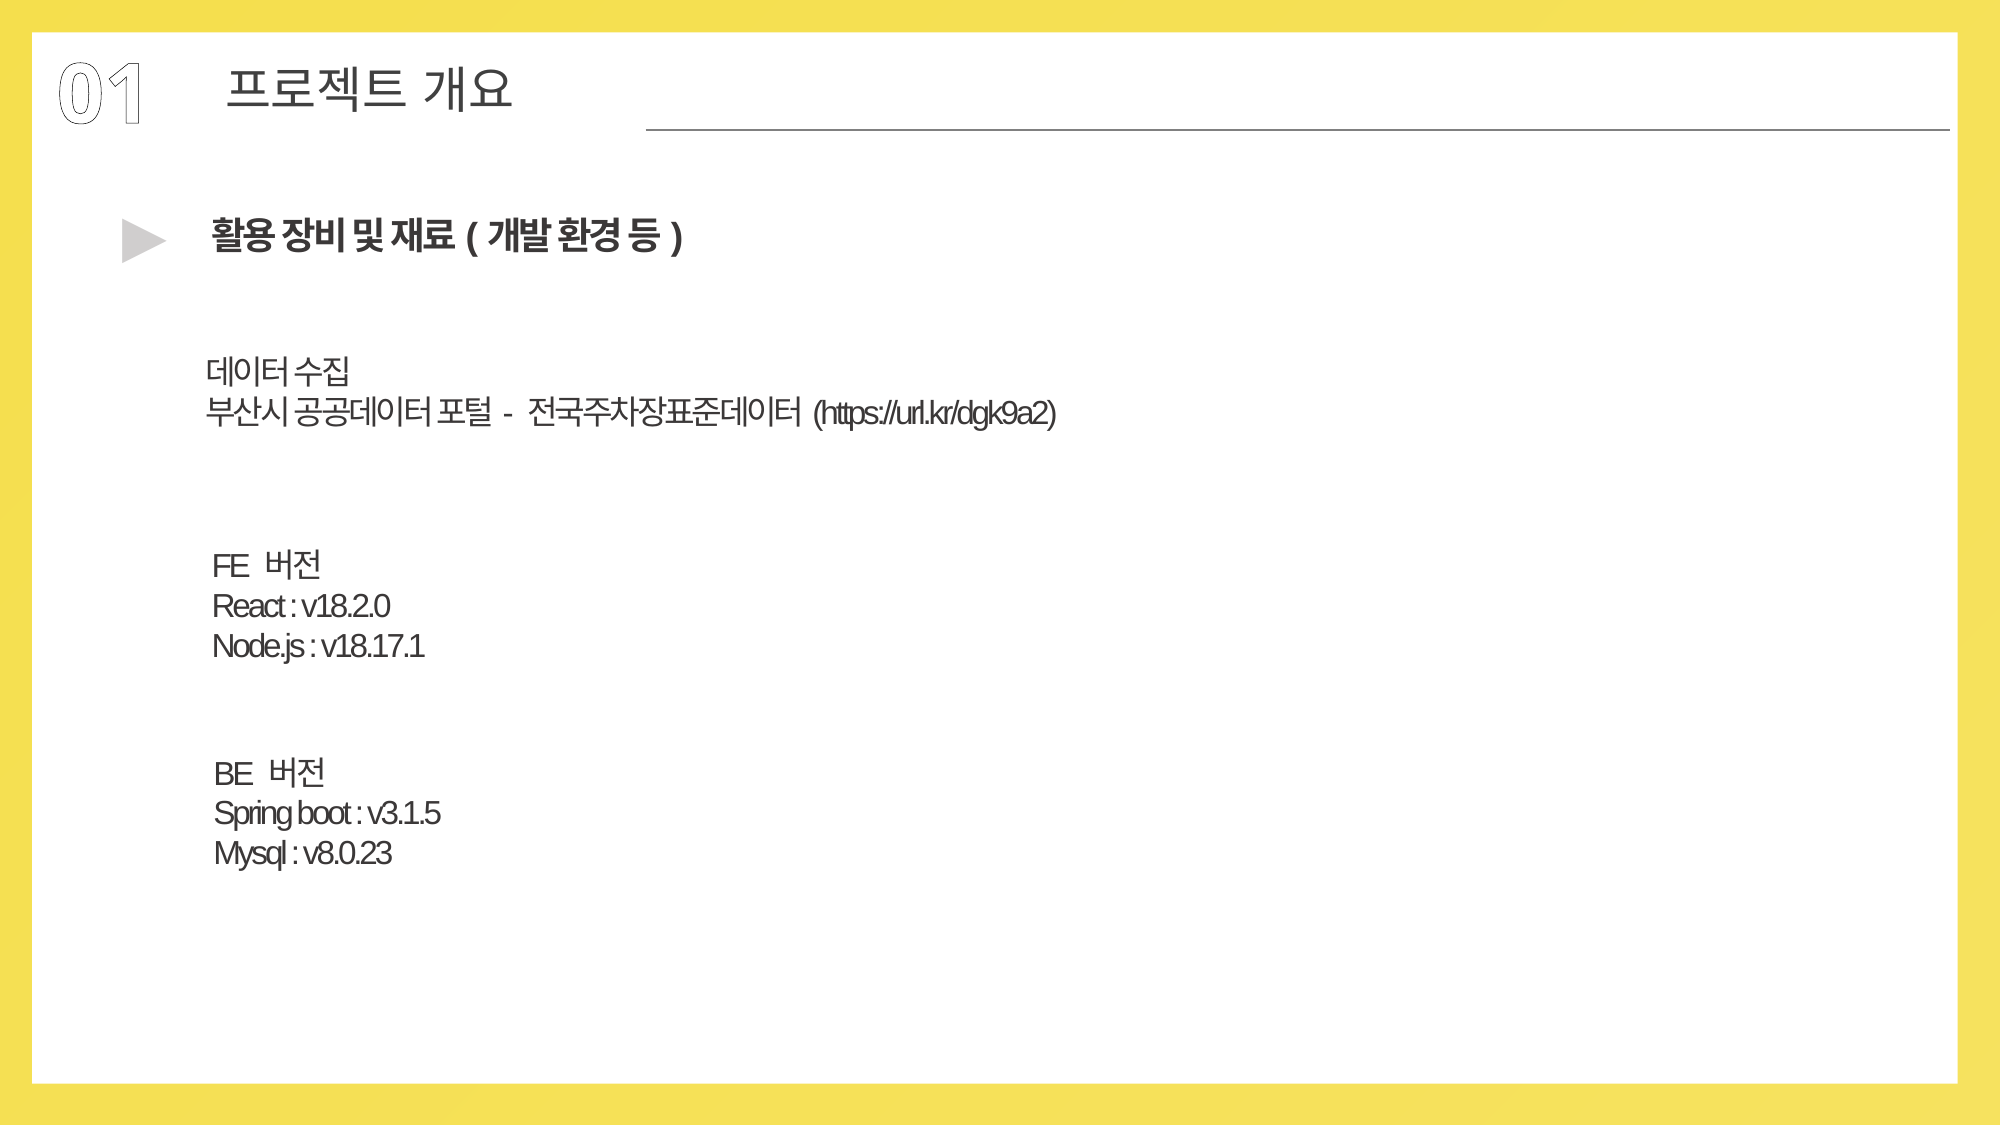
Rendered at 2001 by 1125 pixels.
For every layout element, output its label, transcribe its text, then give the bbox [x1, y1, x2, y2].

text_box ▶ [108, 190, 191, 276]
text_box FE 버전 React : v18.2.0 Node.js : v18.17.1 [196, 537, 1024, 672]
text_box 데이터 수집 부산시 공공데이터 포털- 전국주차장표준데이터(https://url.kr/dgk9a2) [190, 344, 1189, 439]
text_box 01 [41, 32, 233, 148]
text_box BE 버전 Spring boot : v3.1.5 Mysql : v8.0.23 [198, 744, 1026, 879]
text_box 프로젝트 개요 [210, 51, 531, 127]
text_box 활용 장비 및 재료(개발 환경 등) [196, 205, 1609, 265]
text_box [31, 31, 1959, 1085]
